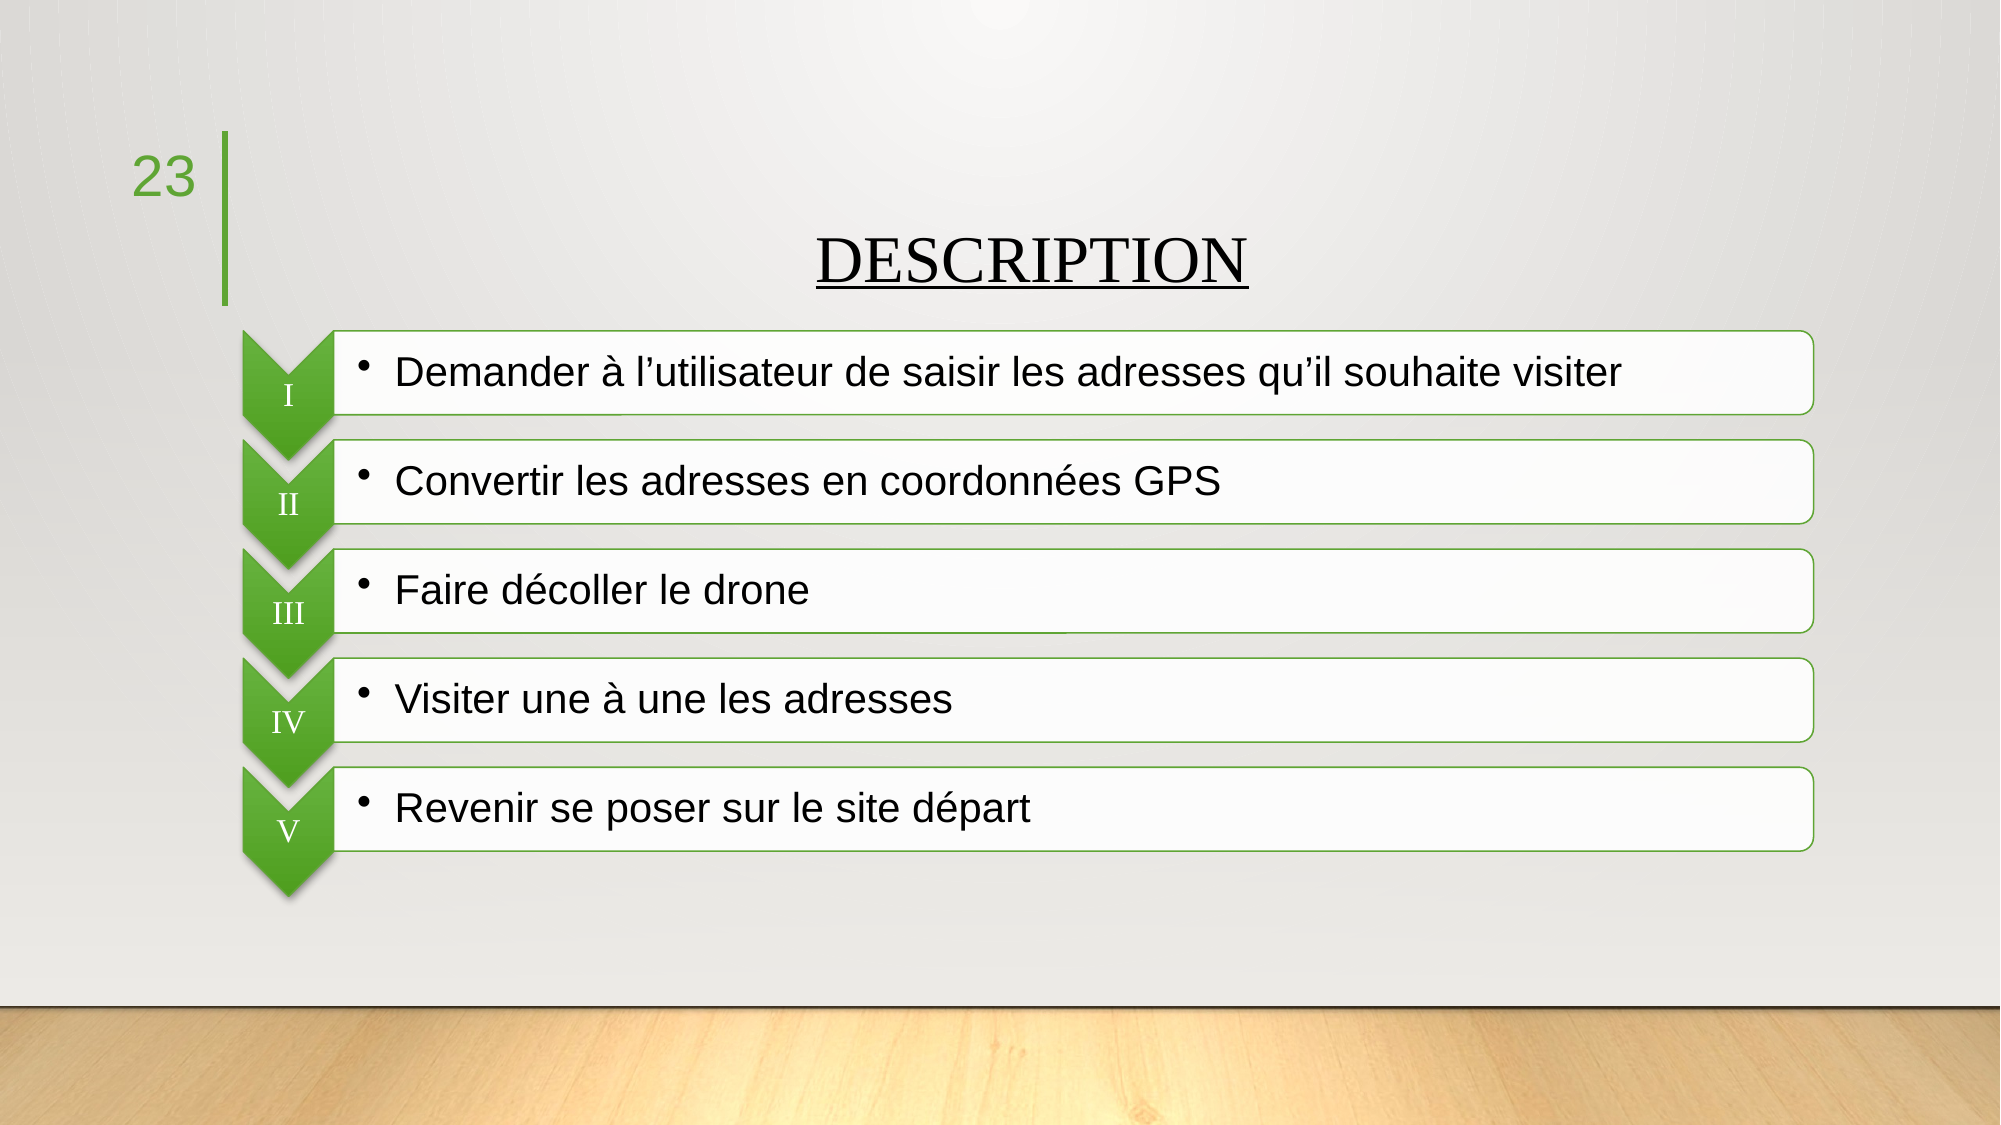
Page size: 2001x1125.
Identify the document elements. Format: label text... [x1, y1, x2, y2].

title DESCRIPTION [251, 131, 1814, 305]
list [242, 330, 1814, 897]
picture [0, 1006, 2000, 1125]
slide_number 23 [78, 131, 212, 214]
